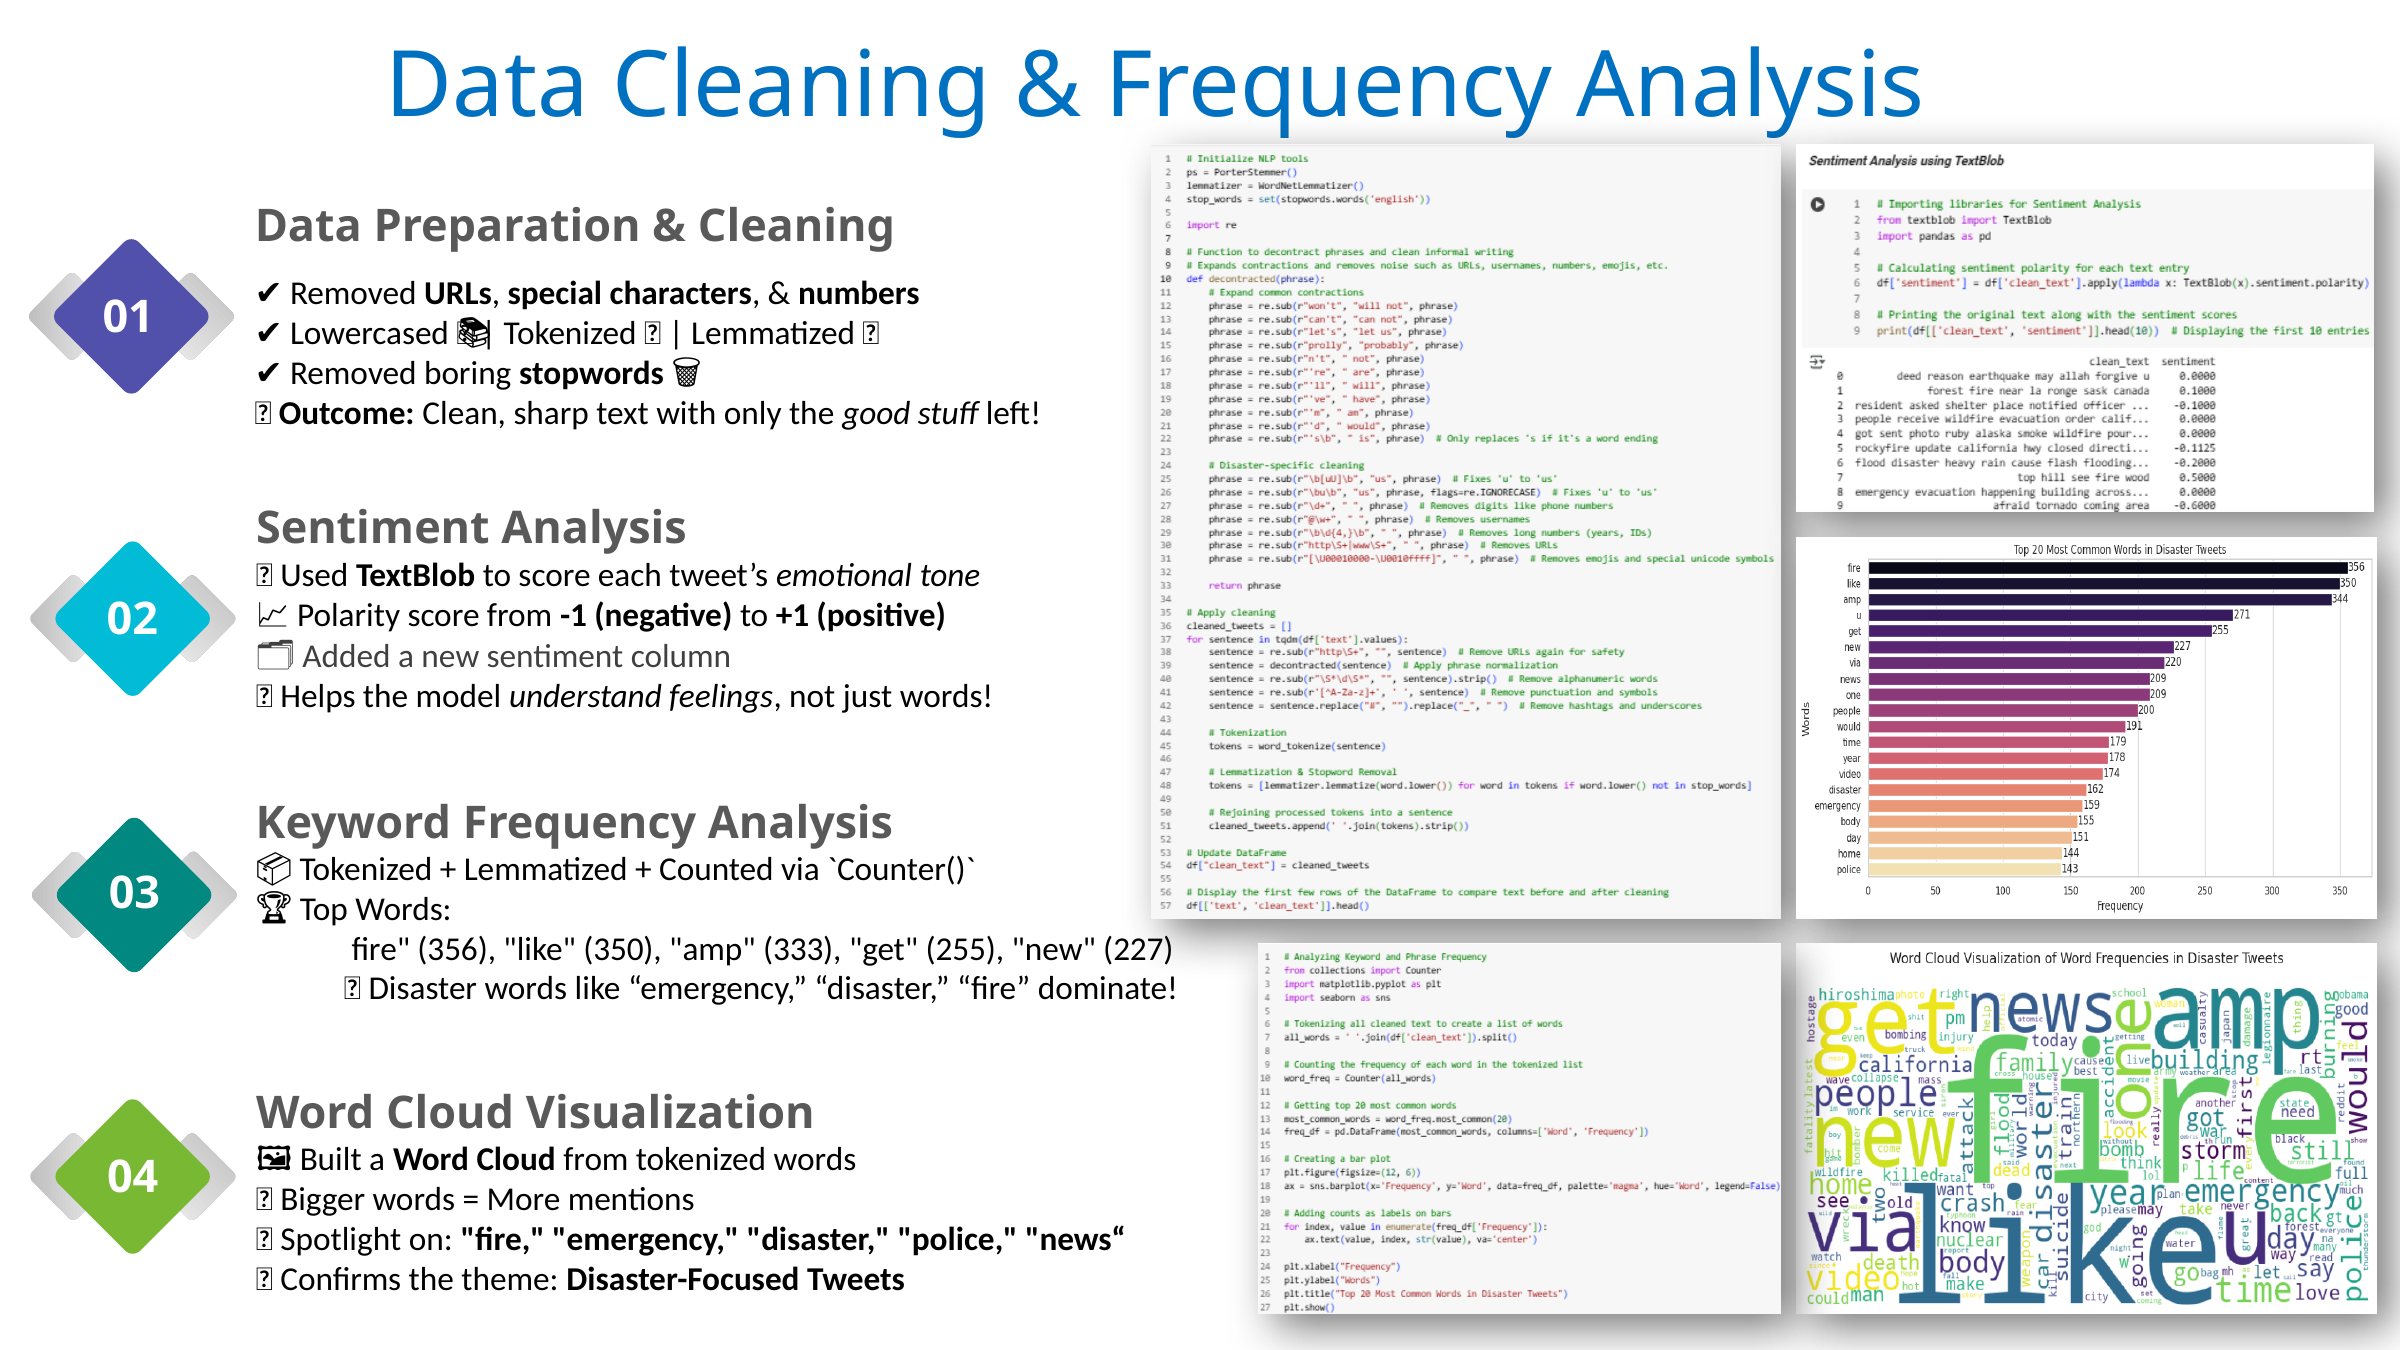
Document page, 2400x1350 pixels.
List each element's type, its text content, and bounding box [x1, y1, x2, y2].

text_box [42, 785, 1255, 1017]
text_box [41, 1076, 1181, 1308]
picture [1258, 943, 1781, 1314]
picture [1796, 943, 2377, 1314]
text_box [41, 491, 1106, 725]
text_box Data Cleaning & Frequency Analysis [385, 20, 2083, 137]
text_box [39, 188, 1106, 441]
picture [1151, 144, 1781, 919]
picture [1796, 144, 2374, 512]
picture [1796, 537, 2377, 919]
